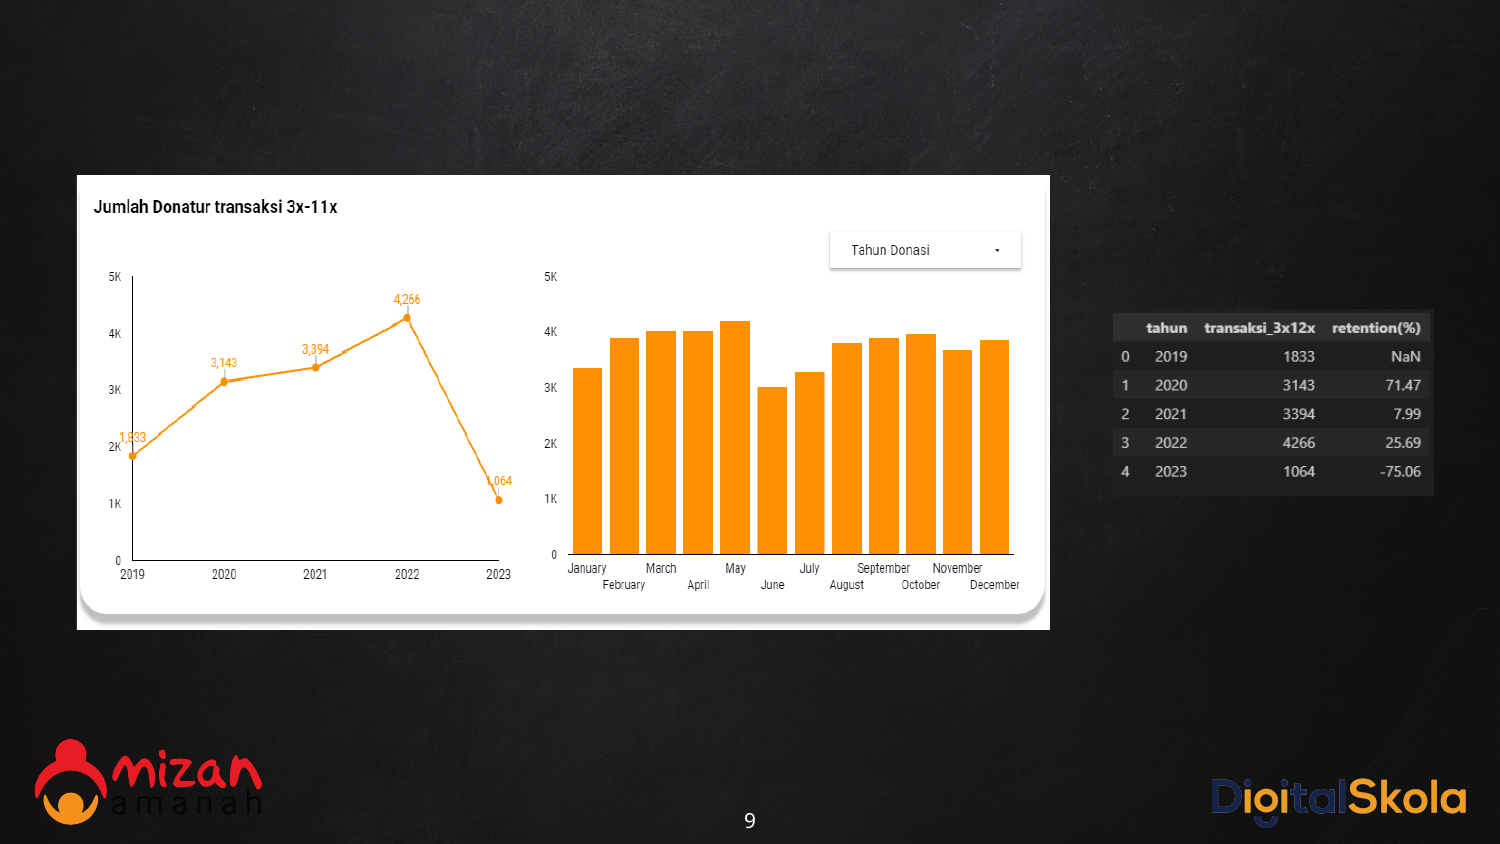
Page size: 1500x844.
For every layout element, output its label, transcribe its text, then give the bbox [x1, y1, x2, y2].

picture [0, 0, 1500, 844]
slide_number 9 [705, 792, 795, 844]
